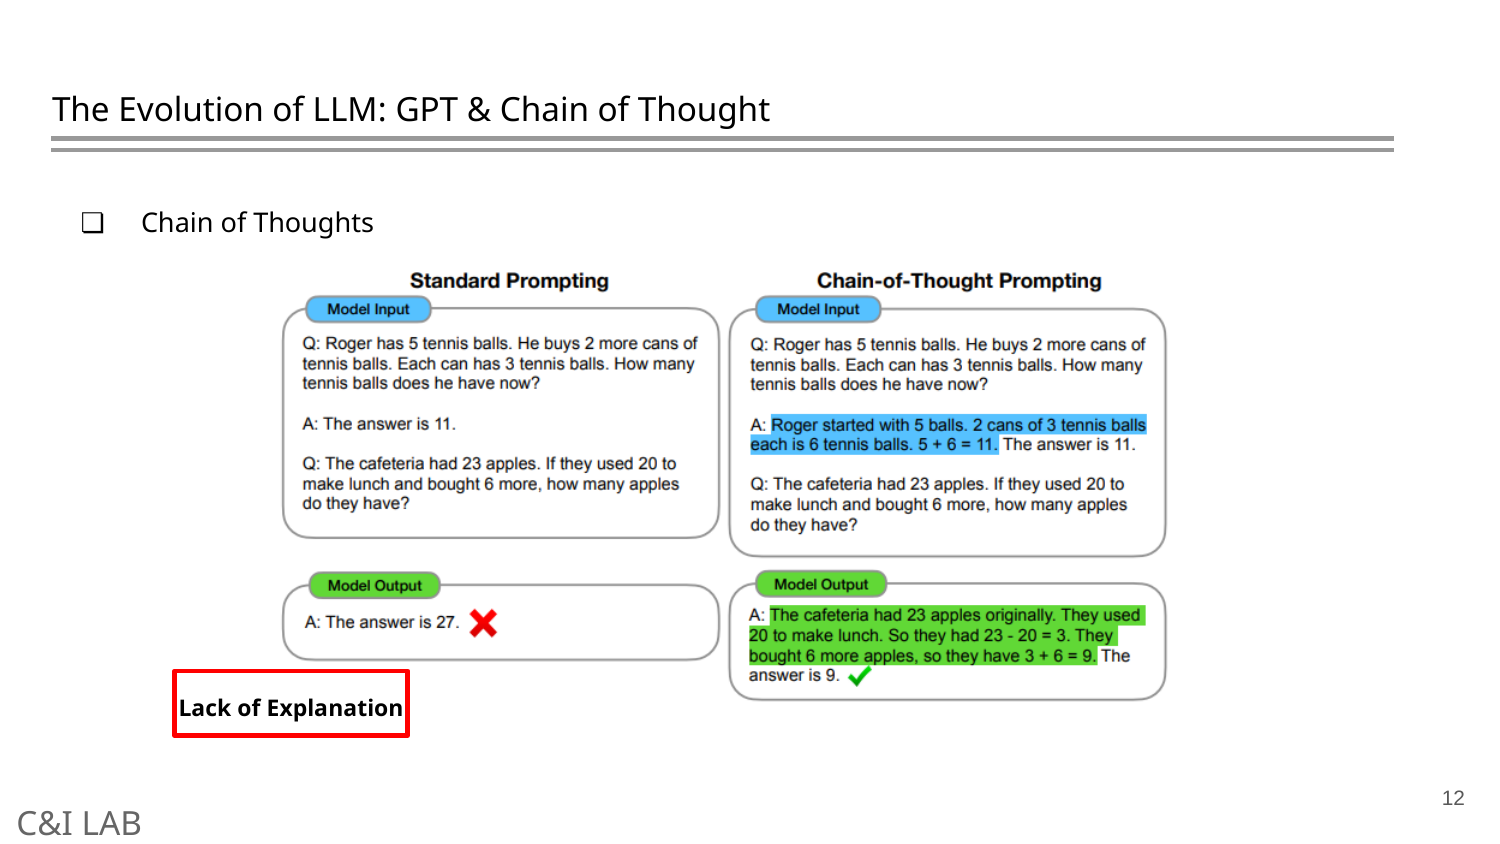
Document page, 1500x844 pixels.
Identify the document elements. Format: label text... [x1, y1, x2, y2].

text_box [50, 138, 1395, 151]
slide_number 12 [1389, 764, 1480, 801]
title The Evolution of LLM: GPT & Chain of Thought [37, 73, 1435, 168]
picture [251, 247, 1195, 717]
text_box [172, 669, 410, 738]
list Chain of Thoughts [51, 186, 809, 280]
text_box Lack of Explanation [127, 646, 455, 742]
text_box C&I LAB [1, 801, 1500, 844]
